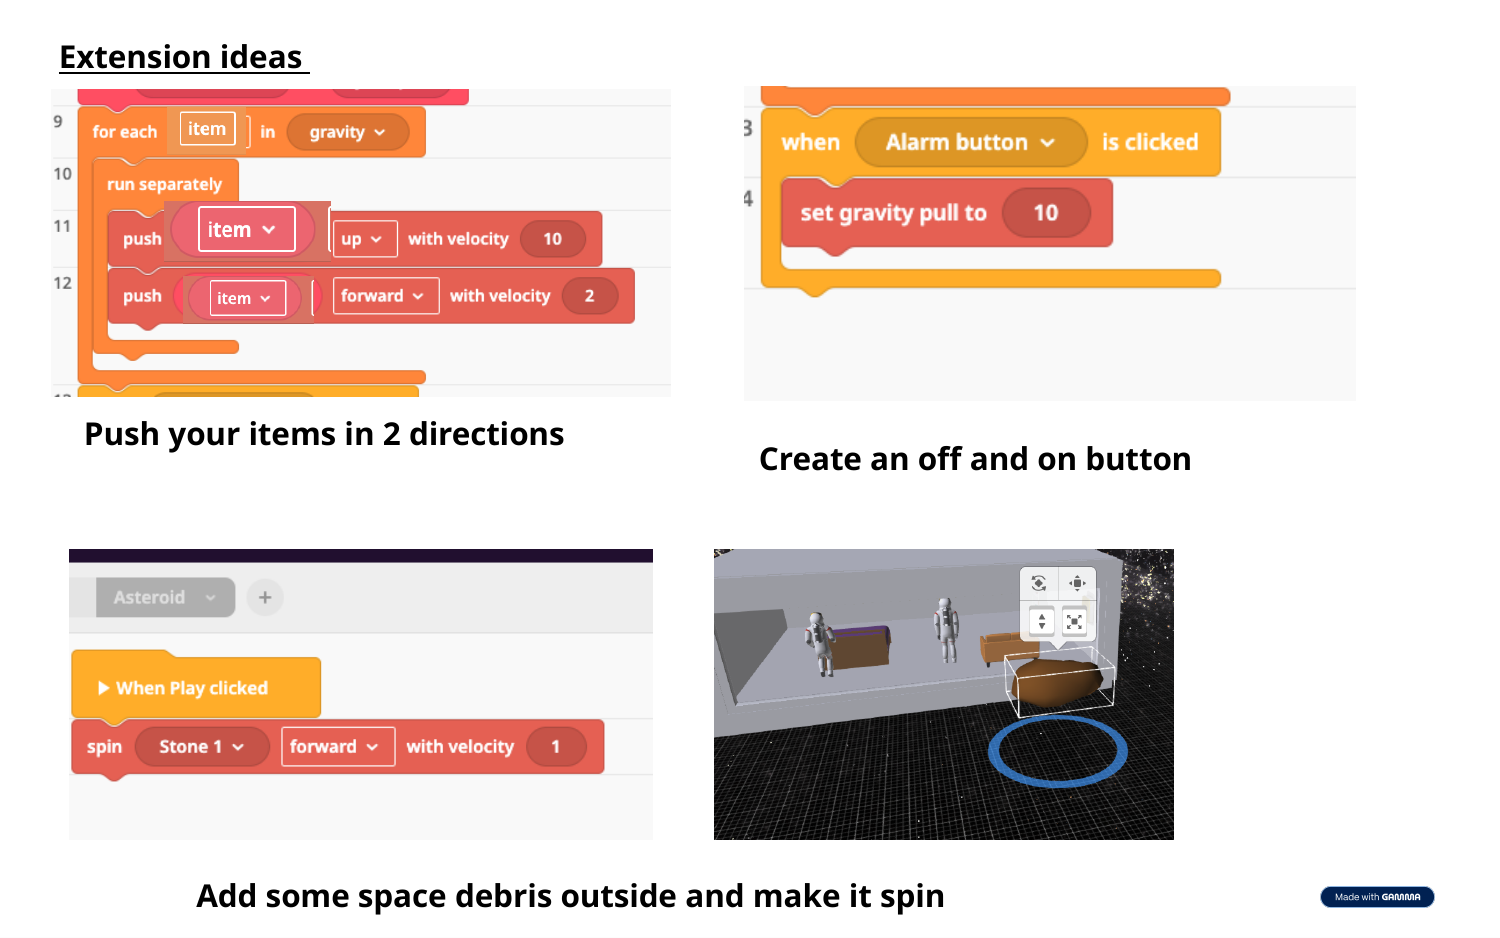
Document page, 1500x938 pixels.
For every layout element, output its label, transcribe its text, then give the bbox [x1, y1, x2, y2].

text_box Add some space debris outside and make it spin [196, 867, 1145, 938]
picture [1316, 882, 1439, 912]
text_box Push your items in 2 directions [83, 404, 686, 452]
text_box Create an off and on button [758, 429, 1361, 477]
picture [51, 89, 671, 397]
picture [713, 549, 1174, 840]
picture [69, 549, 653, 840]
text_box Extension ideas [58, 28, 661, 76]
picture [743, 85, 1356, 401]
